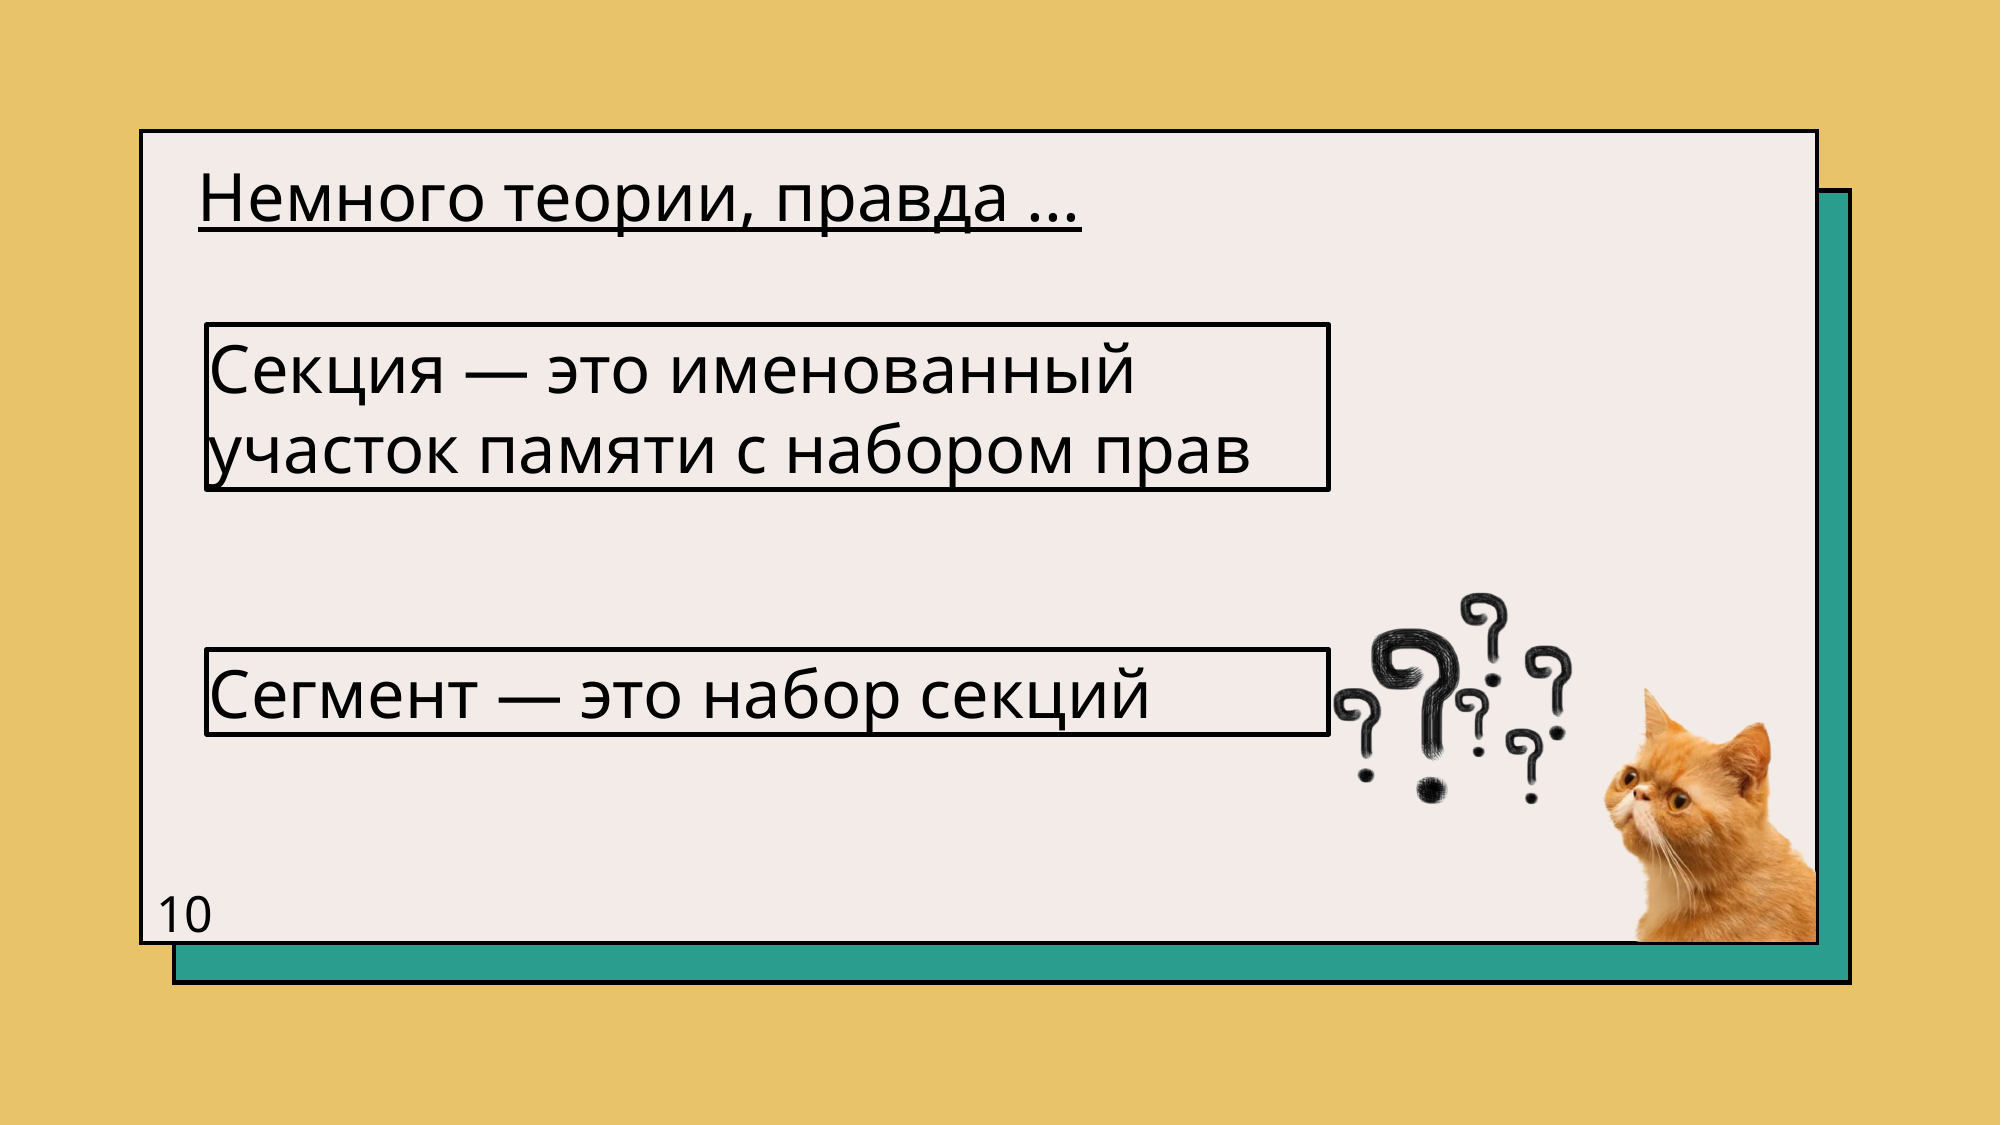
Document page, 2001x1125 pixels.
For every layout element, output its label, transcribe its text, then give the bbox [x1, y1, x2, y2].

text_box Сегмент — это набор секций [206, 649, 1271, 735]
text_box Секция — это именованный участок памяти с набором прав [206, 324, 1329, 490]
text_box <номер> [141, 874, 417, 958]
text_box Немного теории, правда ... [183, 147, 1683, 243]
picture [1271, 558, 1816, 942]
